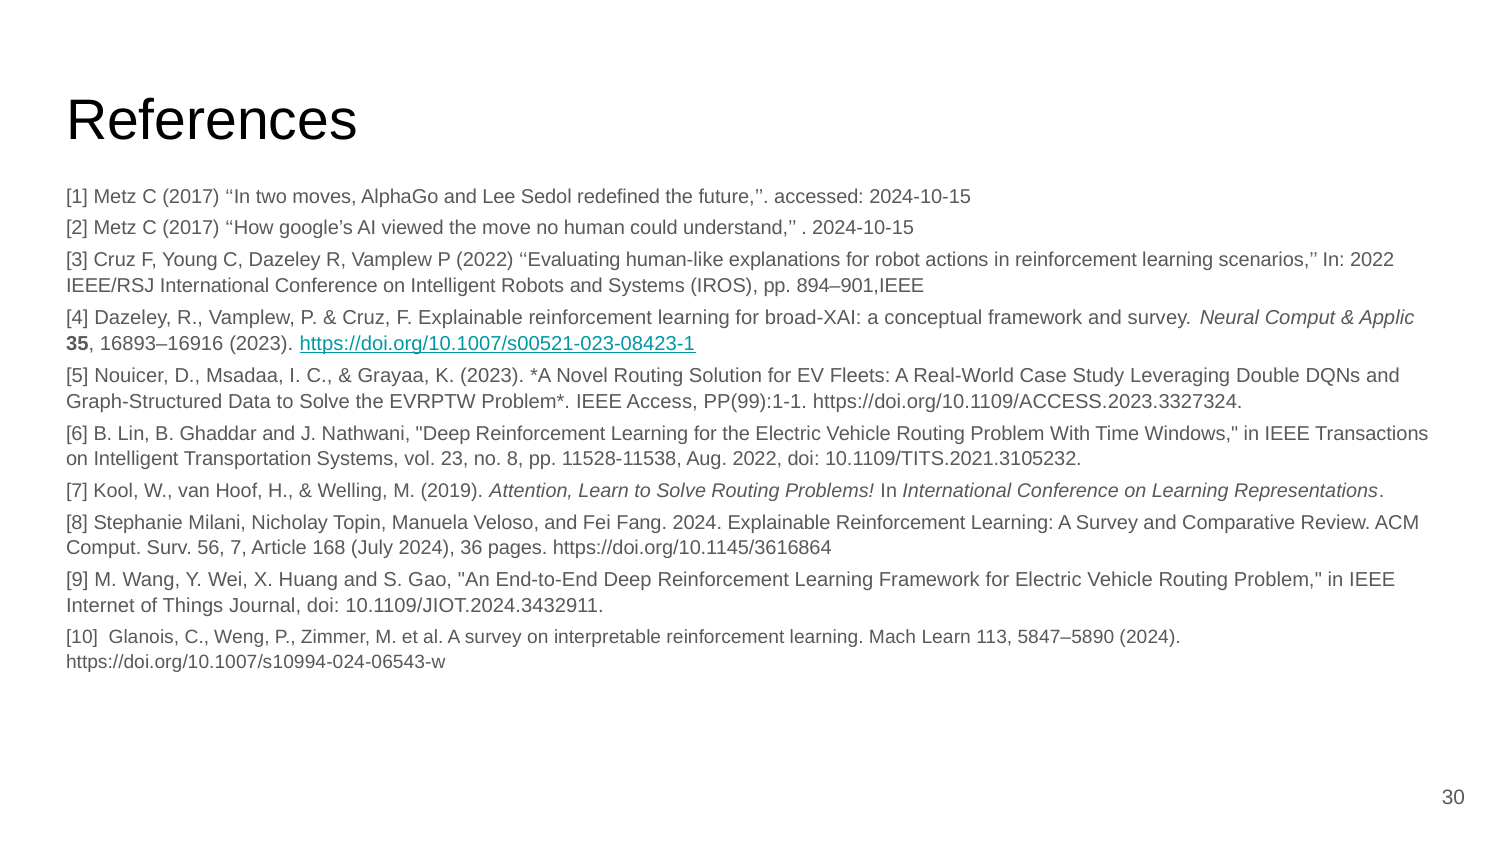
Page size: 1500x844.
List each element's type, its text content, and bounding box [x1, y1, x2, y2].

title References [51, 72, 1449, 166]
slide_number 30 [1389, 764, 1480, 830]
list [1] Metz C (2017) ‘‘In two moves, AlphaGo and Lee Sedol redefined the future,’’. accessed: 2024-10-15 [2] Metz C (2017) ‘‘How google’s AI viewed the move no human could understand,’’ . 2024-10-15 [3] Cruz F, Young C, Dazeley R, Vamplew P (2022) ‘‘Evaluating human-like explanations for robot actions in reinforcement learning scenarios,’’ In: 2022 IEEE/RSJ International Conference on Intelligent Robots and Systems (IROS), pp. 894–901,IEEE [4] Dazeley, R., Vamplew, P. & Cruz, F. Explainable reinforcement learning for broad-XAI: a conceptual framework and survey. Neural Comput & Applic 35, 16893–16916 (2023). https://doi.org/10.1007/s00521-023-08423-1 [5] Nouicer, D., Msadaa, I. C., & Grayaa, K. (2023). *A Novel Routing Solution for EV Fleets: A Real-World Case Study Leveraging Double DQNs and Graph-Structured Data to Solve the EVRPTW Problem*. IEEE Access, PP(99):1-1. https://doi.org/10.1109/ACCESS.2023.3327324. [6] B. Lin, B. Ghaddar and J. Nathwani, "Deep Reinforcement Learning for the Electric Vehicle Routing Problem With Time Windows," in IEEE Transactions on Intelligent Transportation Systems, vol. 23, no. 8, pp. 11528-11538, Aug. 2022, doi: 10.1109/TITS.2021.3105232. [7] Kool, W., van Hoof, H., & Welling, M. (2019). Attention, Learn to Solve Routing Problems! In International Conference on Learning Representations. [8] Stephanie Milani, Nicholay Topin, Manuela Veloso, and Fei Fang. 2024. Explainable Reinforcement Learning: A Survey and Comparative Review. ACM Comput. Surv. 56, 7, Article 168 (July 2024), 36 pages. https://doi.org/10.1145/3616864 [9] M. Wang, Y. Wei, X. Huang and S. Gao, "An End-to-End Deep Reinforcement Learning Framework for Electric Vehicle Routing Problem," in IEEE Internet of Things Journal, doi: 10.1109/JIOT.2024.3432911. [10] Glanois, C., Weng, P., Zimmer, M. et al. A survey on interpretable reinforcement learning. Mach Learn 113, 5847–5890 (2024). https://doi.org/10.1007/s10994-024-06543-w [51, 166, 1449, 728]
